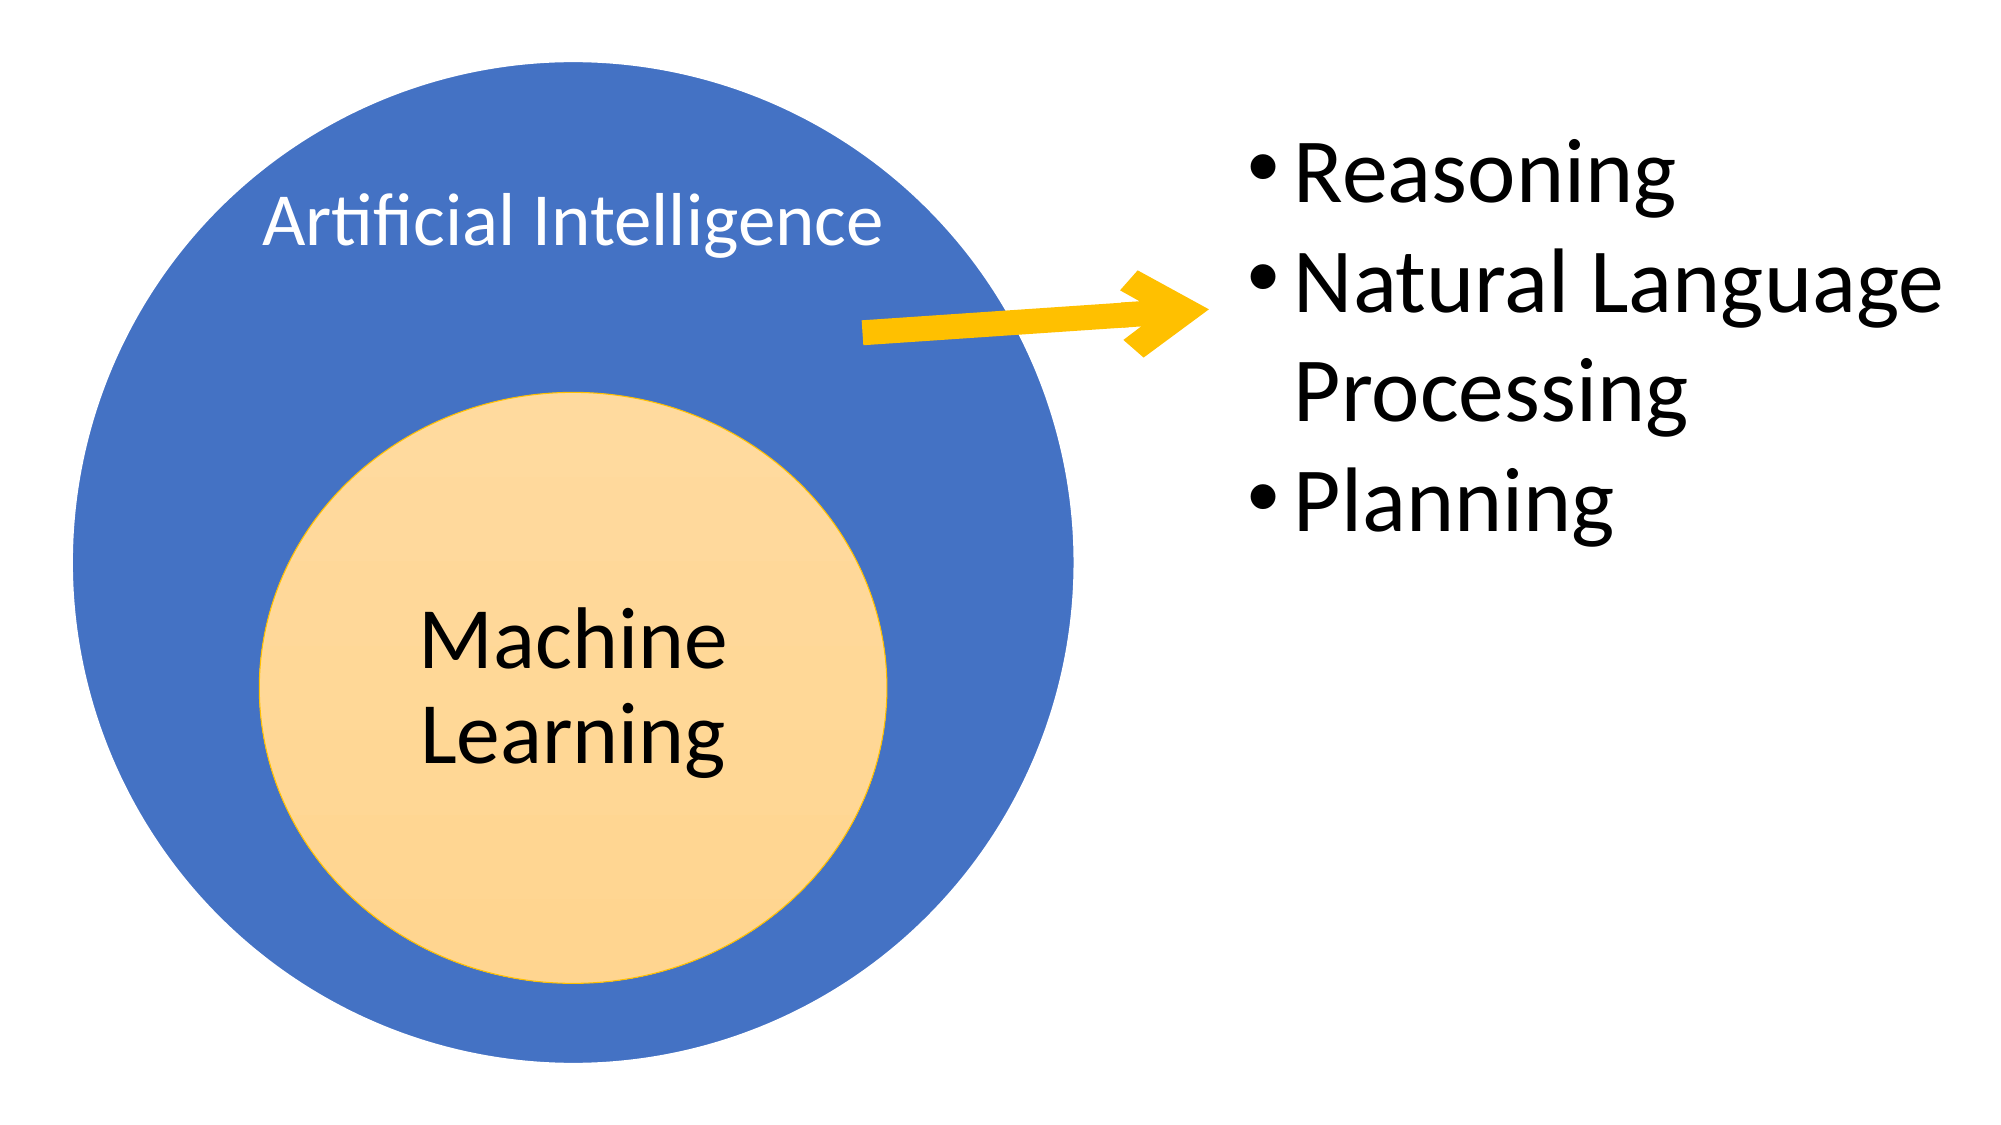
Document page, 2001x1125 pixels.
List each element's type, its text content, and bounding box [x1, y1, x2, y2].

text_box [862, 309, 1209, 333]
text_box Reasoning Natural Language Processing Planning [1232, 102, 1972, 558]
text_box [0, 60, 1209, 1065]
